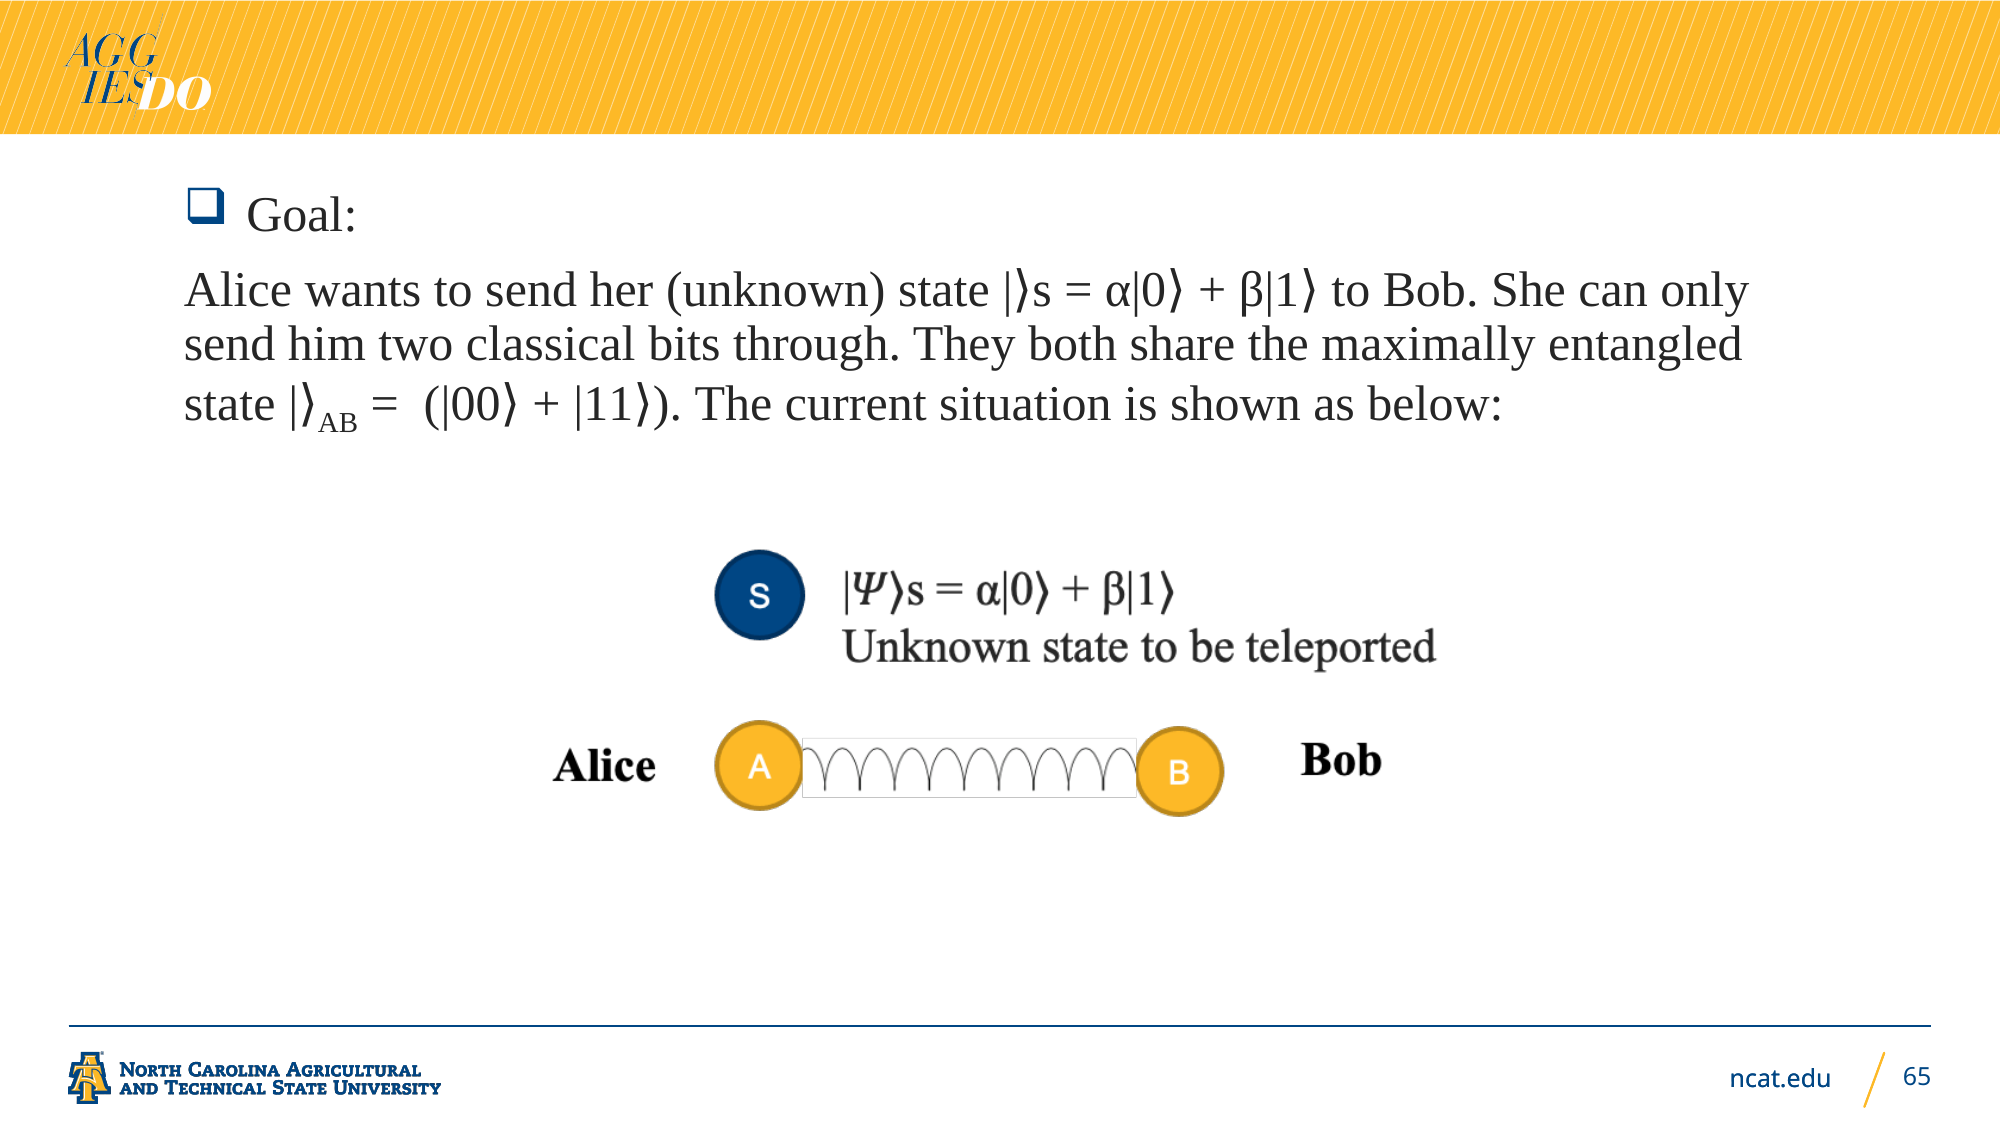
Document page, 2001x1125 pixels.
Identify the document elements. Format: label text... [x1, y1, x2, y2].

slide_number 65 [1851, 1052, 1932, 1103]
picture [63, 13, 211, 120]
picture [68, 1051, 441, 1104]
picture [522, 545, 1466, 825]
